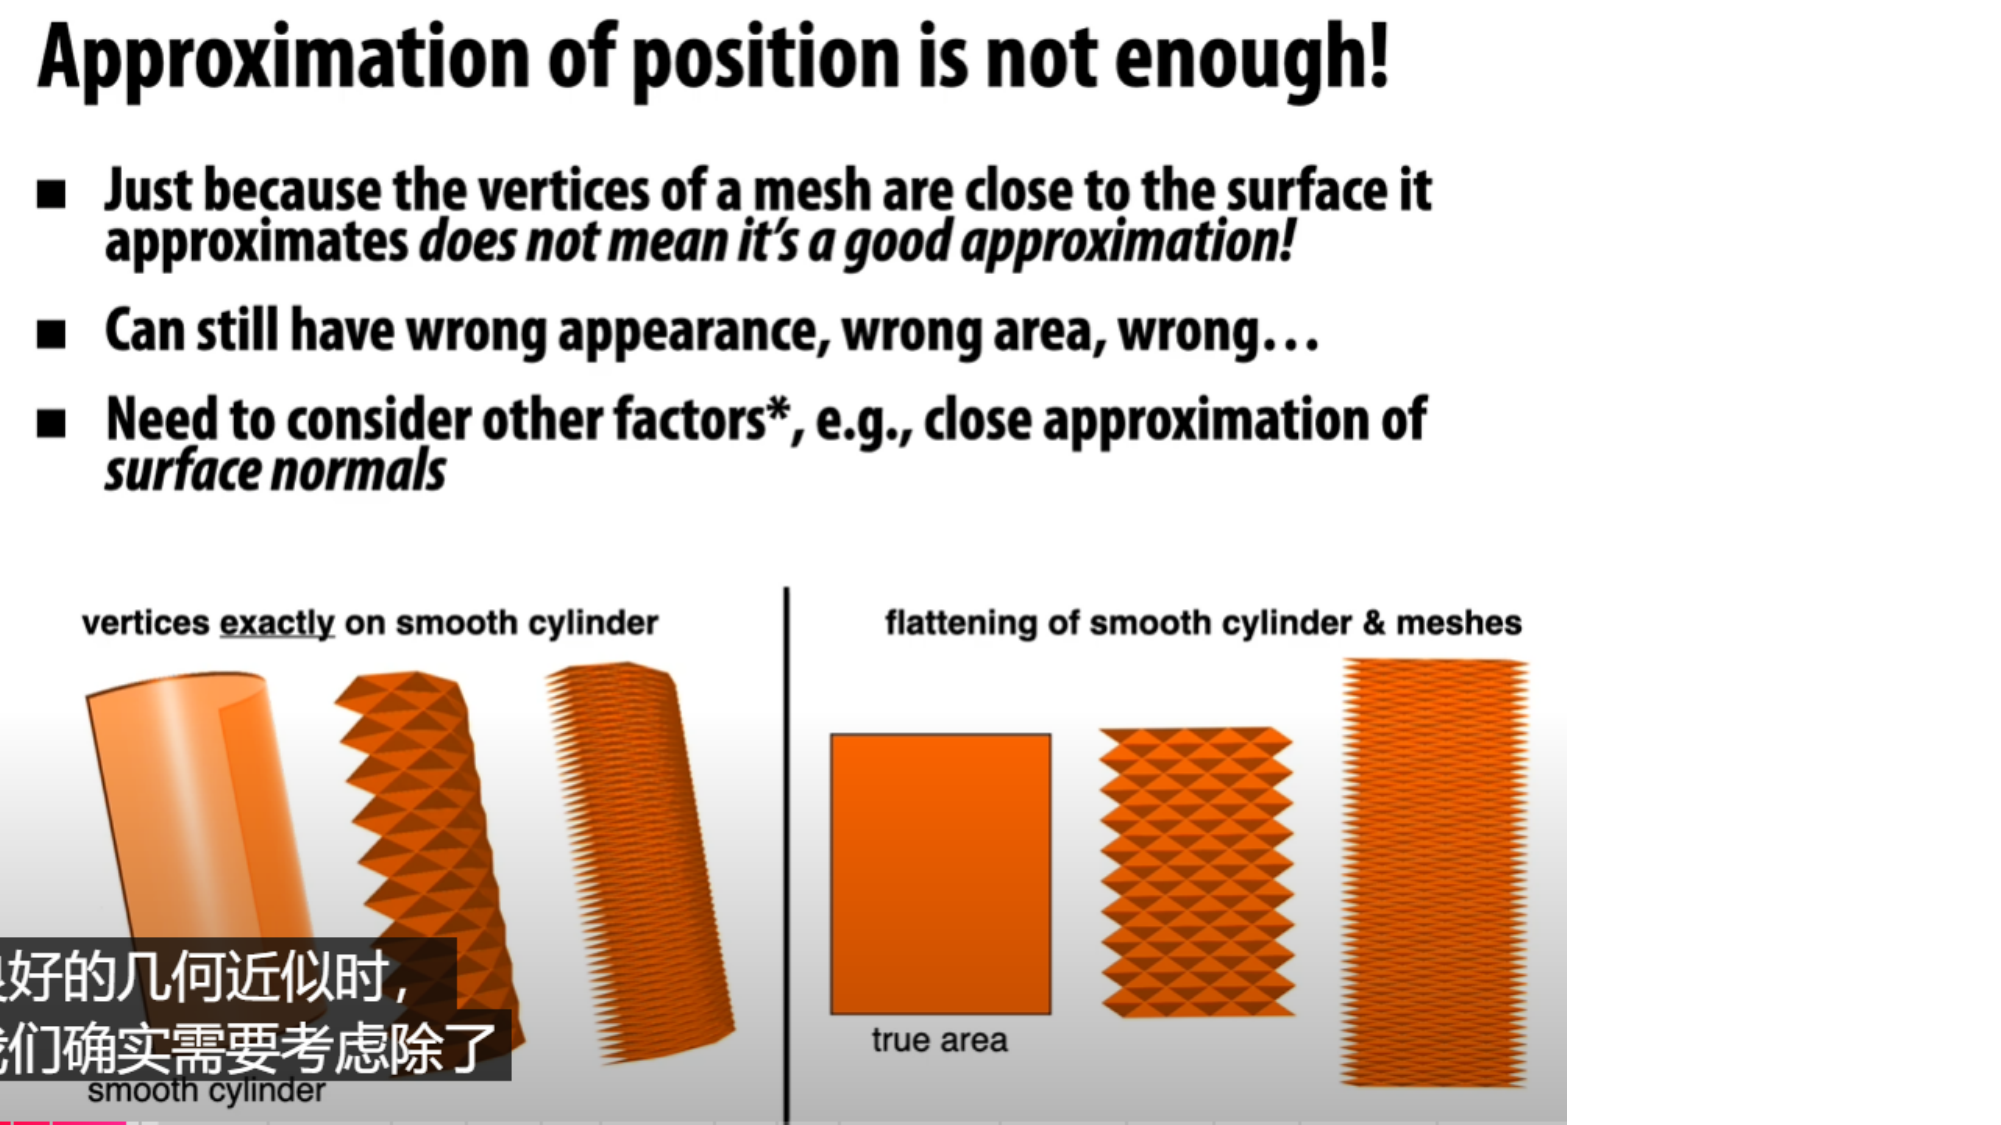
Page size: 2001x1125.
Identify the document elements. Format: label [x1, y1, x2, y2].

picture [0, 0, 1567, 1125]
